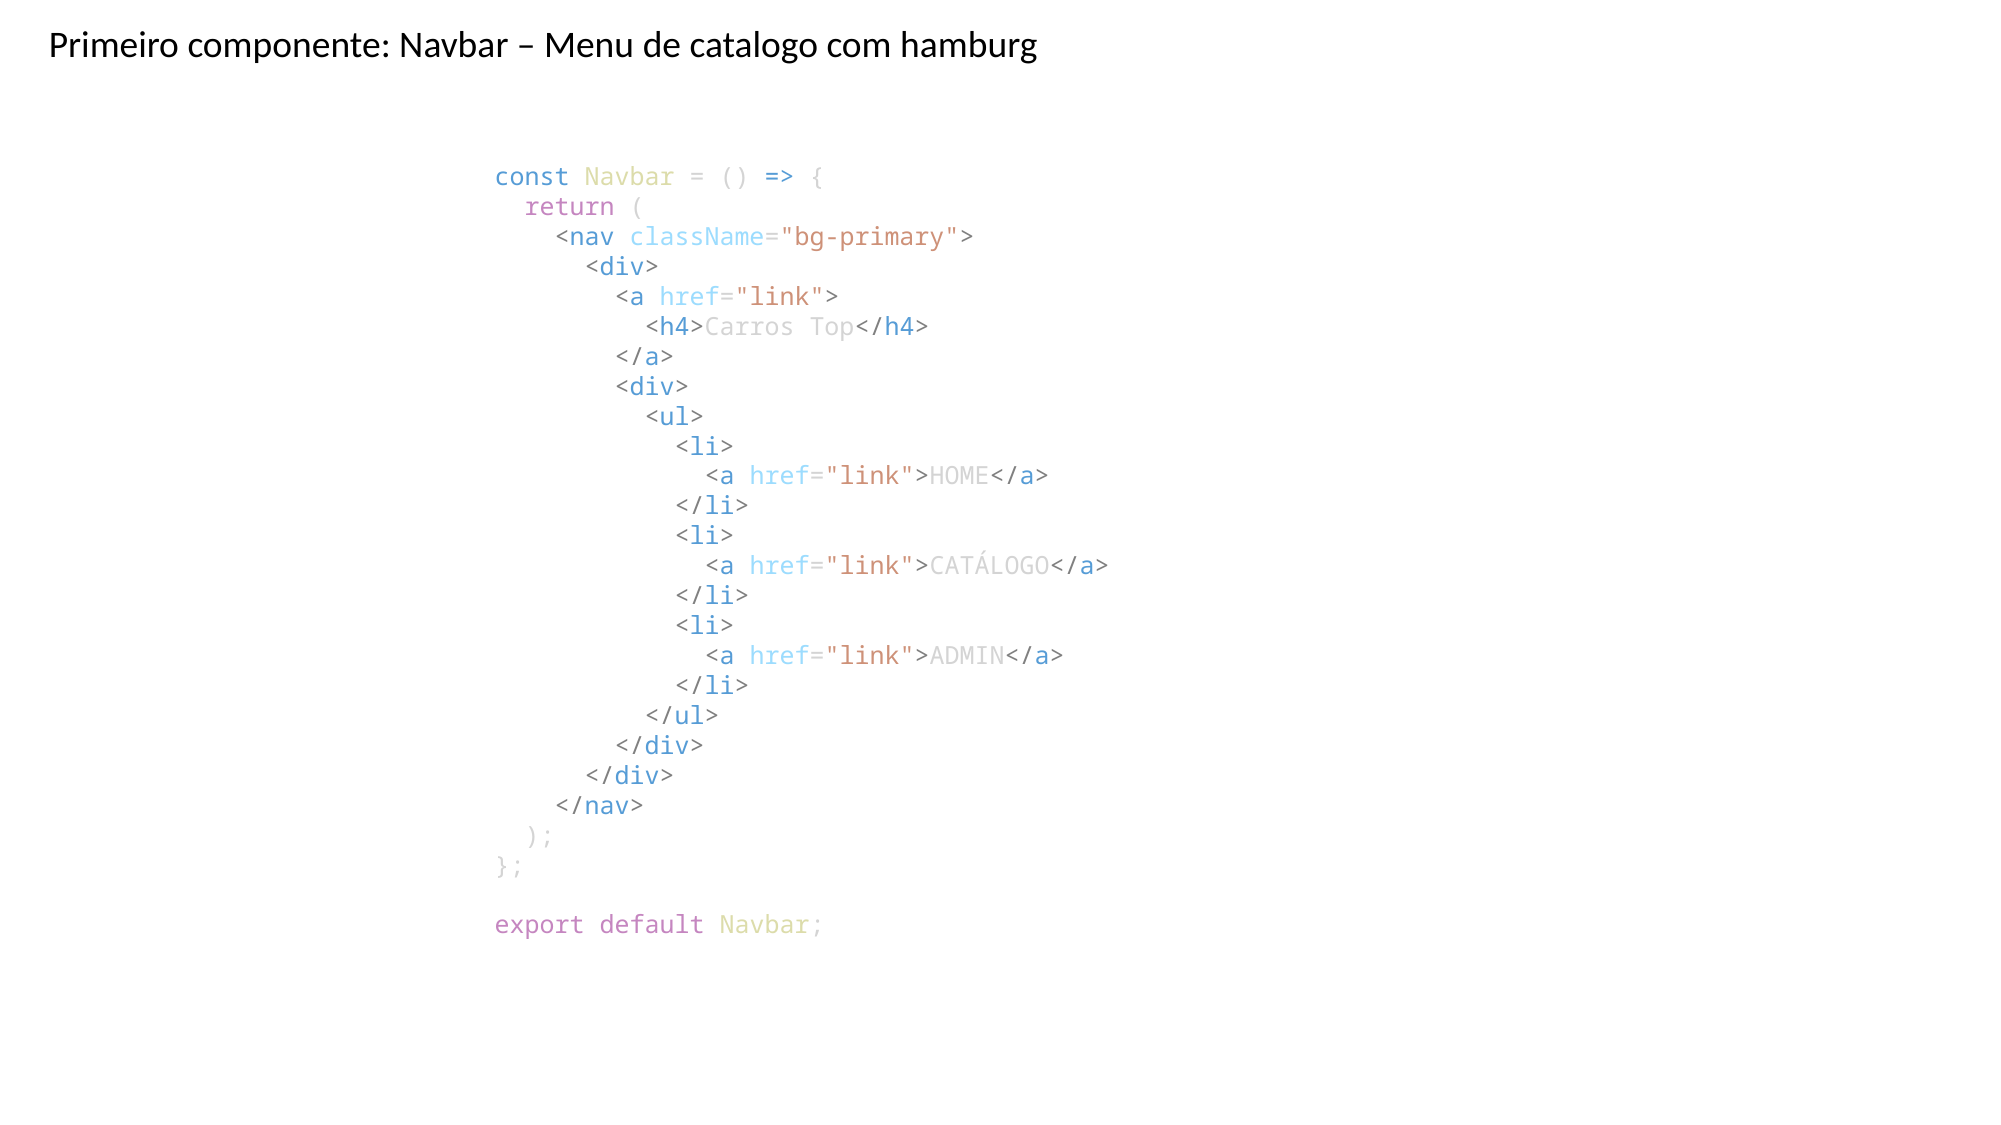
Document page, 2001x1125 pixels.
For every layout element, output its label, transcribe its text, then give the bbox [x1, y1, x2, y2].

text_box Primeiro componente: Navbar – Menu de catalogo com hamburg [34, 12, 1926, 73]
text_box const Navbar = () => { return ( <nav className="bg-primary"> <div> <a href="link"> <h4>Carros Top</h4> </a> <div> <ul> <li> <a href="link">HOME</a> </li> <li> <a href="link">CATÁLOGO</a> </li> <li> <a href="link">ADMIN</a> </li> </ul> </div> </div> </nav> ); }; export default Navbar; [479, 153, 1480, 947]
